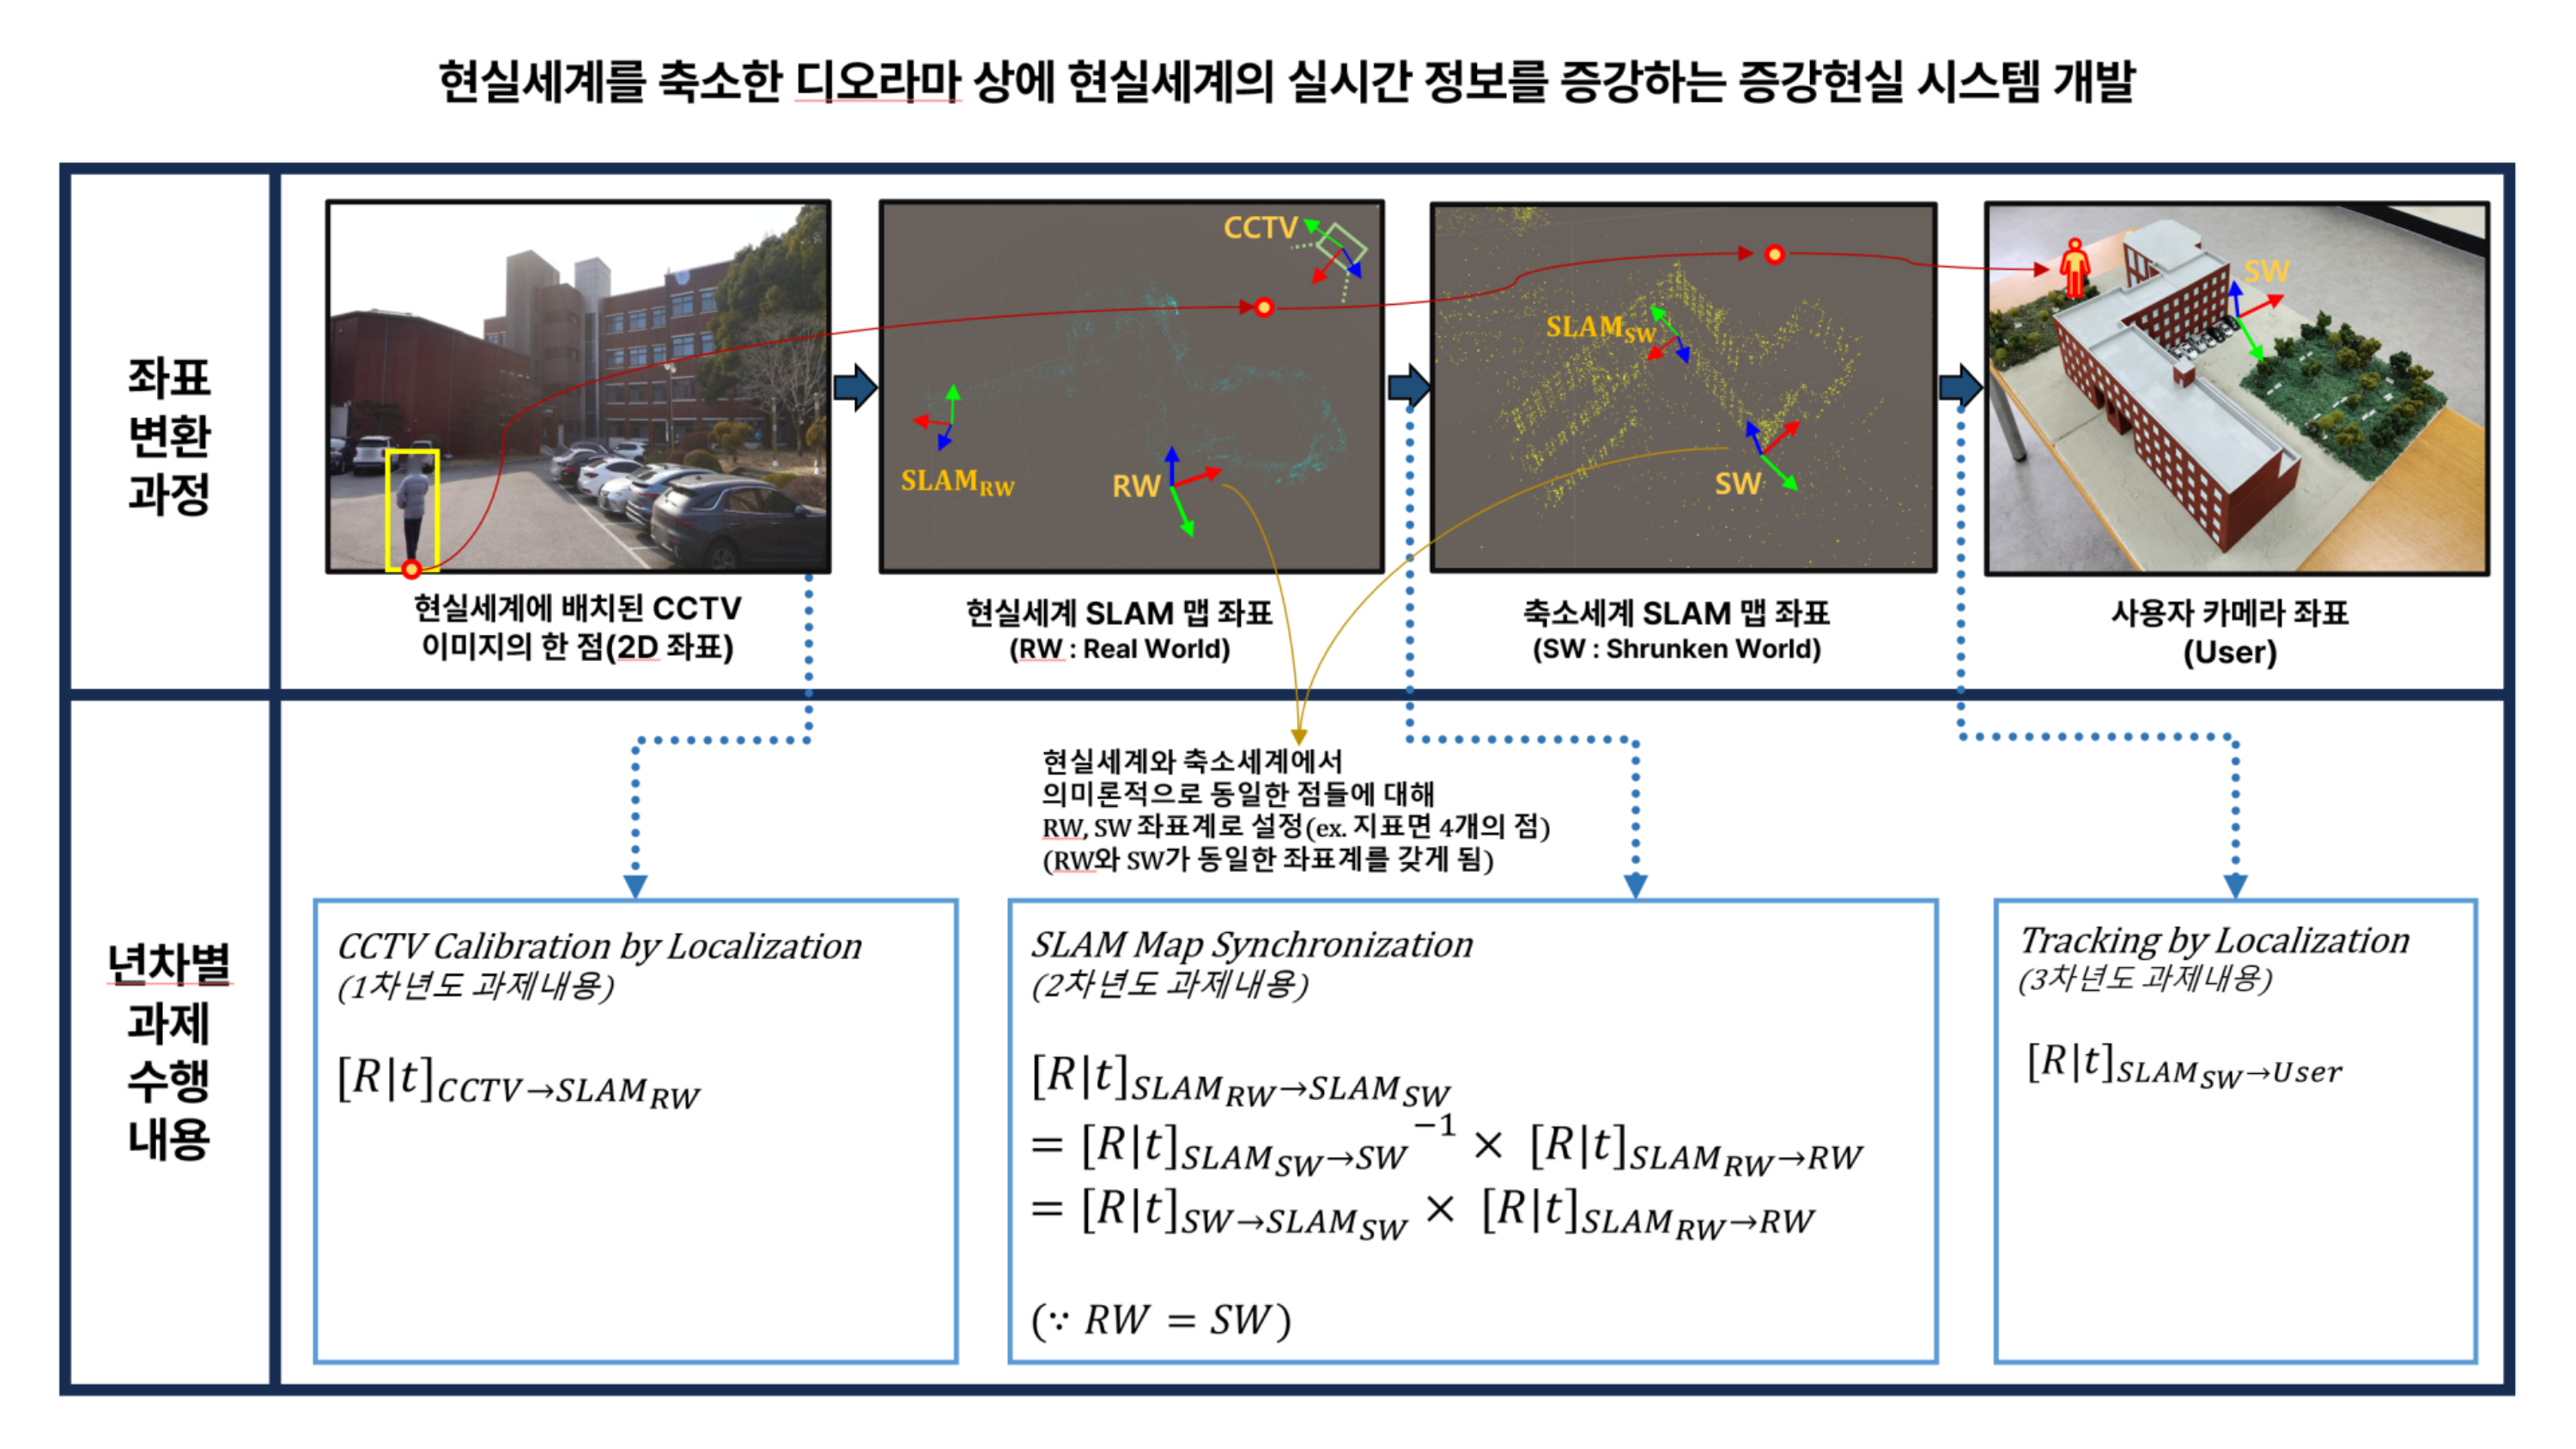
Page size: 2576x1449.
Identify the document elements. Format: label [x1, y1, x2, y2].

text_box [0, 0, 2576, 1449]
